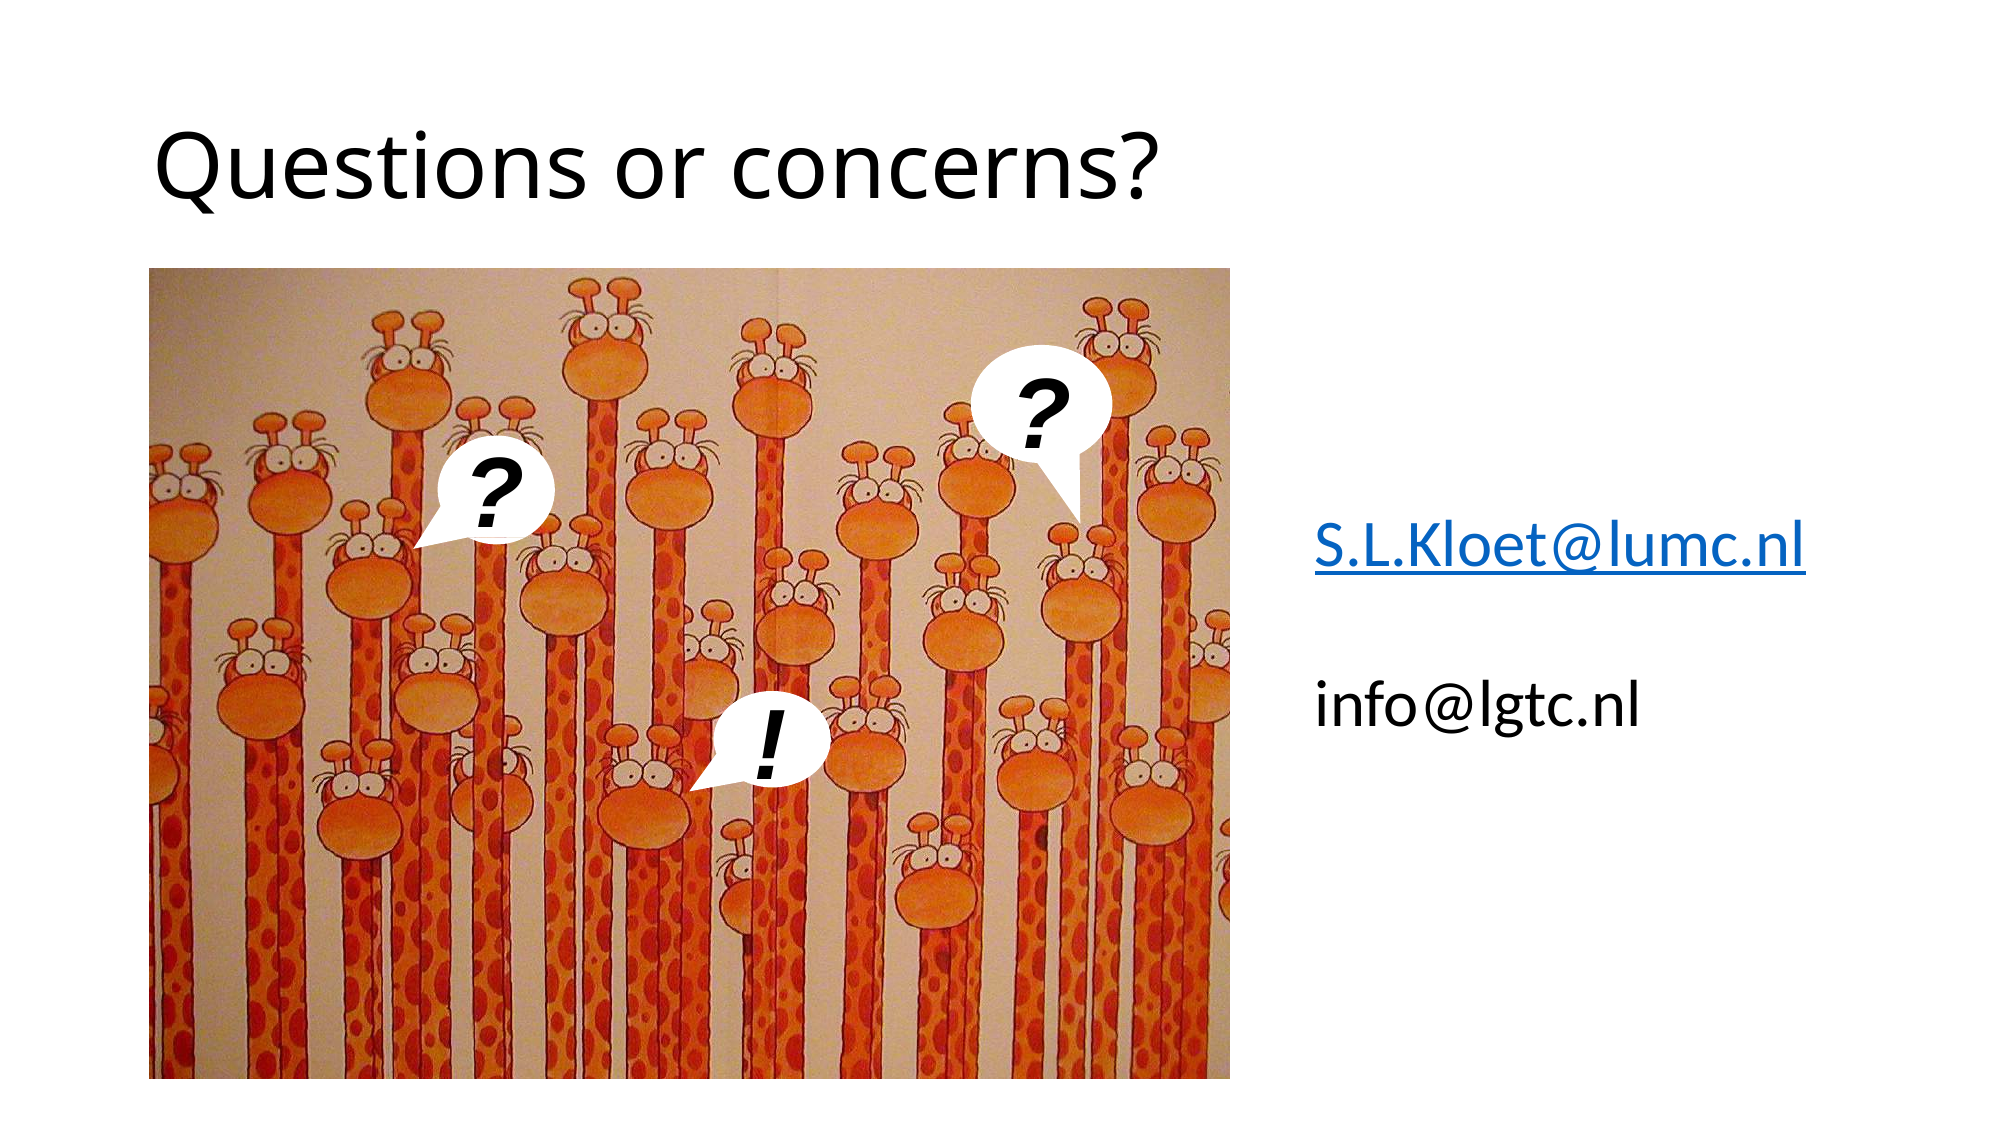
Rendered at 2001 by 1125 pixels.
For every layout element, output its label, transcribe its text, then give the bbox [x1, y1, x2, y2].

title Questions or concerns? [137, 59, 1863, 278]
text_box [970, 344, 1113, 525]
text_box S.L.Kloet@lumc.nl info@lgtc.nl [1300, 492, 1836, 747]
picture [149, 268, 1230, 1079]
